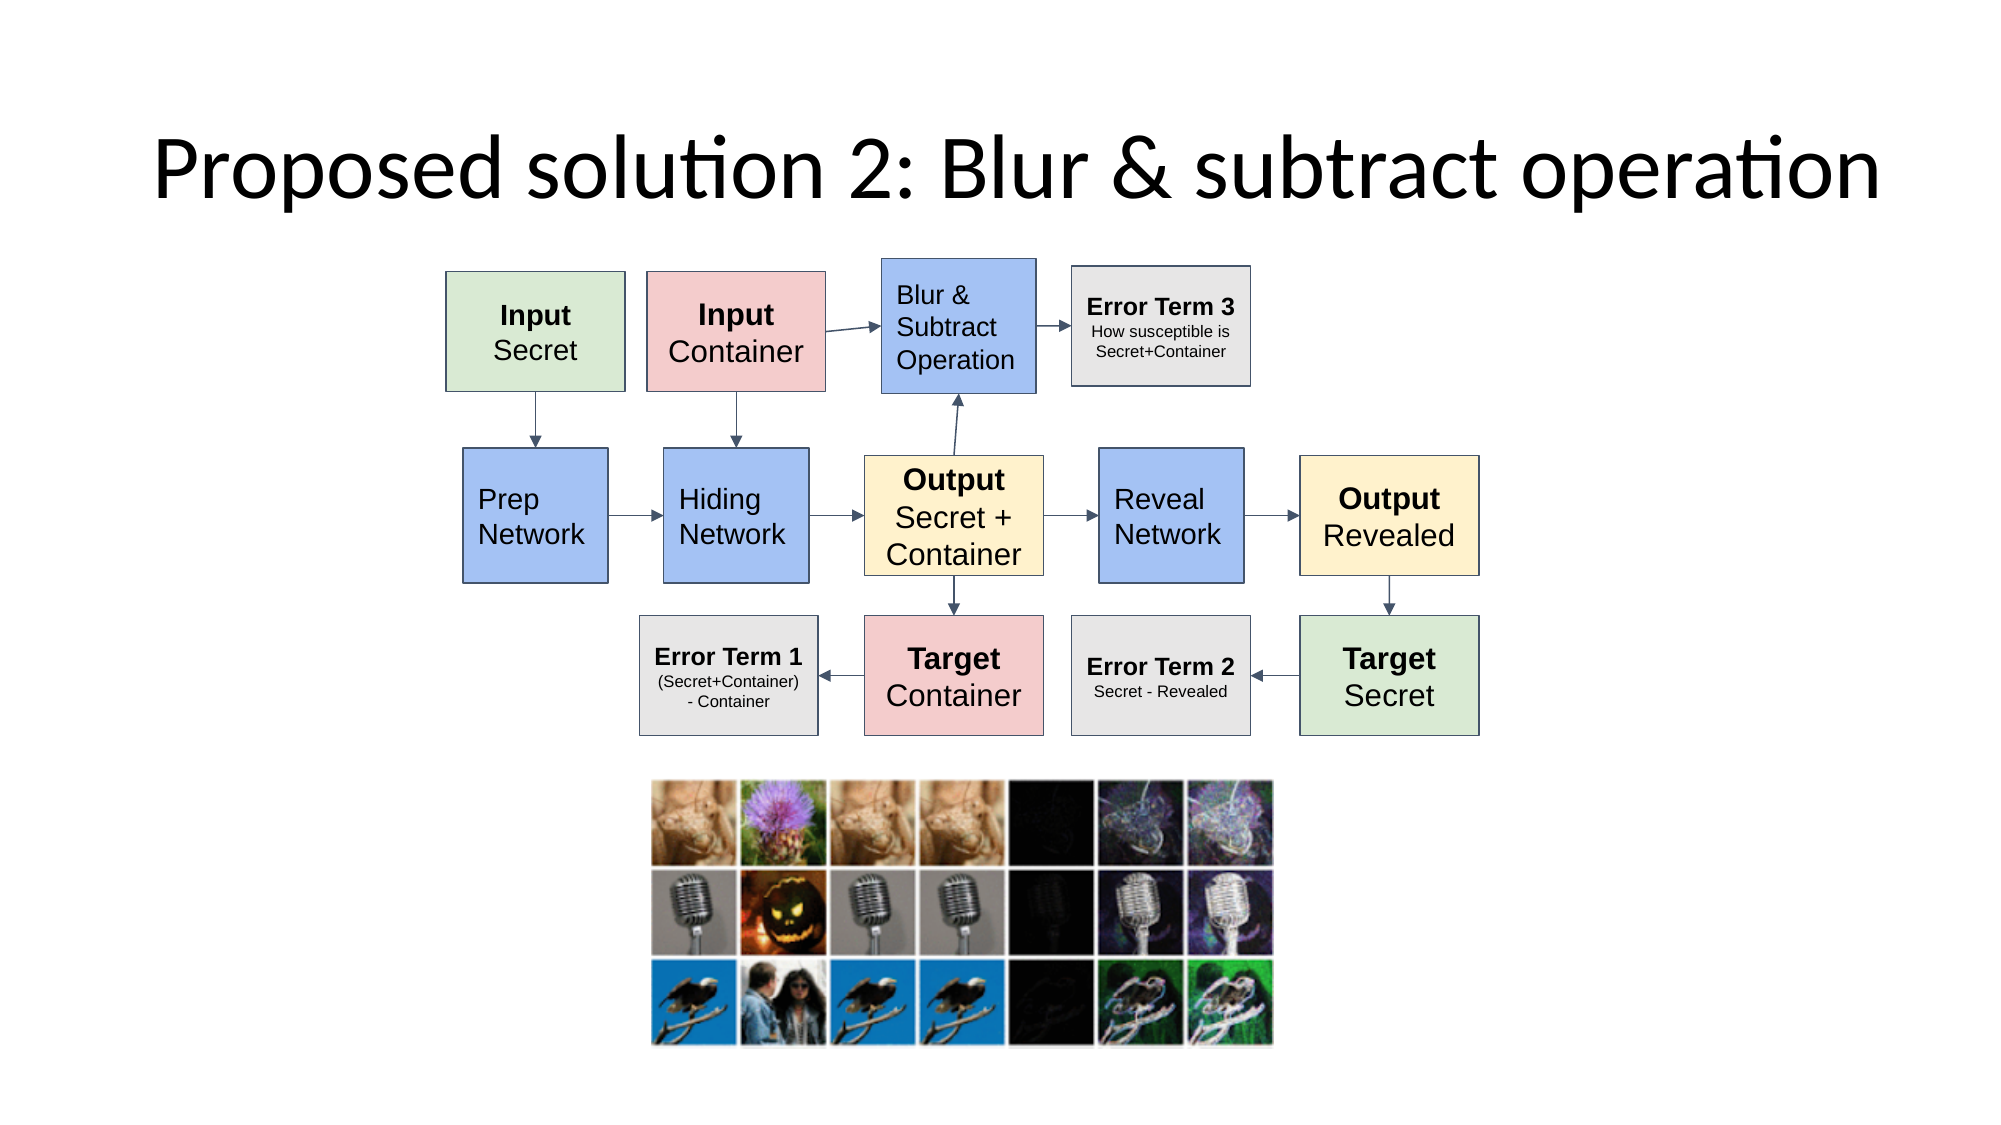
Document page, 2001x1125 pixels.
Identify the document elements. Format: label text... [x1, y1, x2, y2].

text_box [445, 257, 1480, 736]
picture [651, 778, 1274, 1049]
title Proposed solution 2: Blur & subtract operation [137, 59, 1926, 278]
